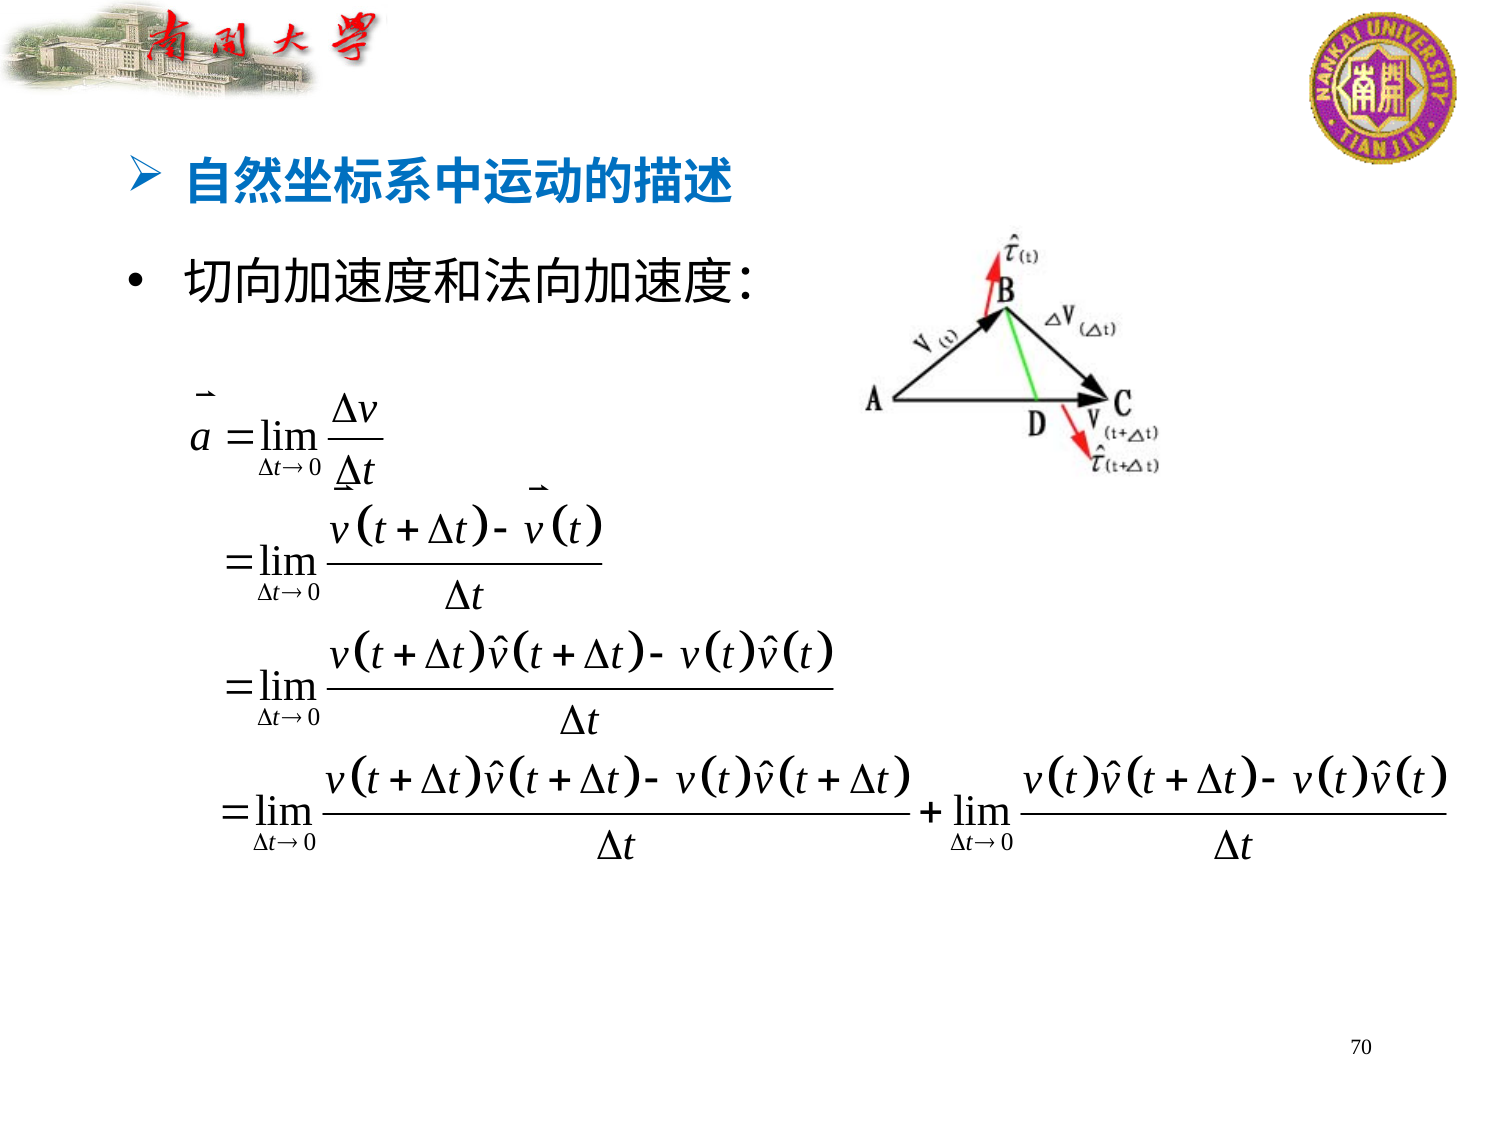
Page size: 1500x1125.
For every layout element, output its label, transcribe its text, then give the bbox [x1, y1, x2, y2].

text_box 自然坐标系中运动的描述 切向加速度和法向加速度： [115, 113, 1179, 744]
slide_number 70 [1074, 1024, 1388, 1101]
picture [847, 225, 1179, 379]
picture [0, 0, 388, 100]
picture [1262, 0, 1500, 178]
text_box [182, 379, 1455, 870]
